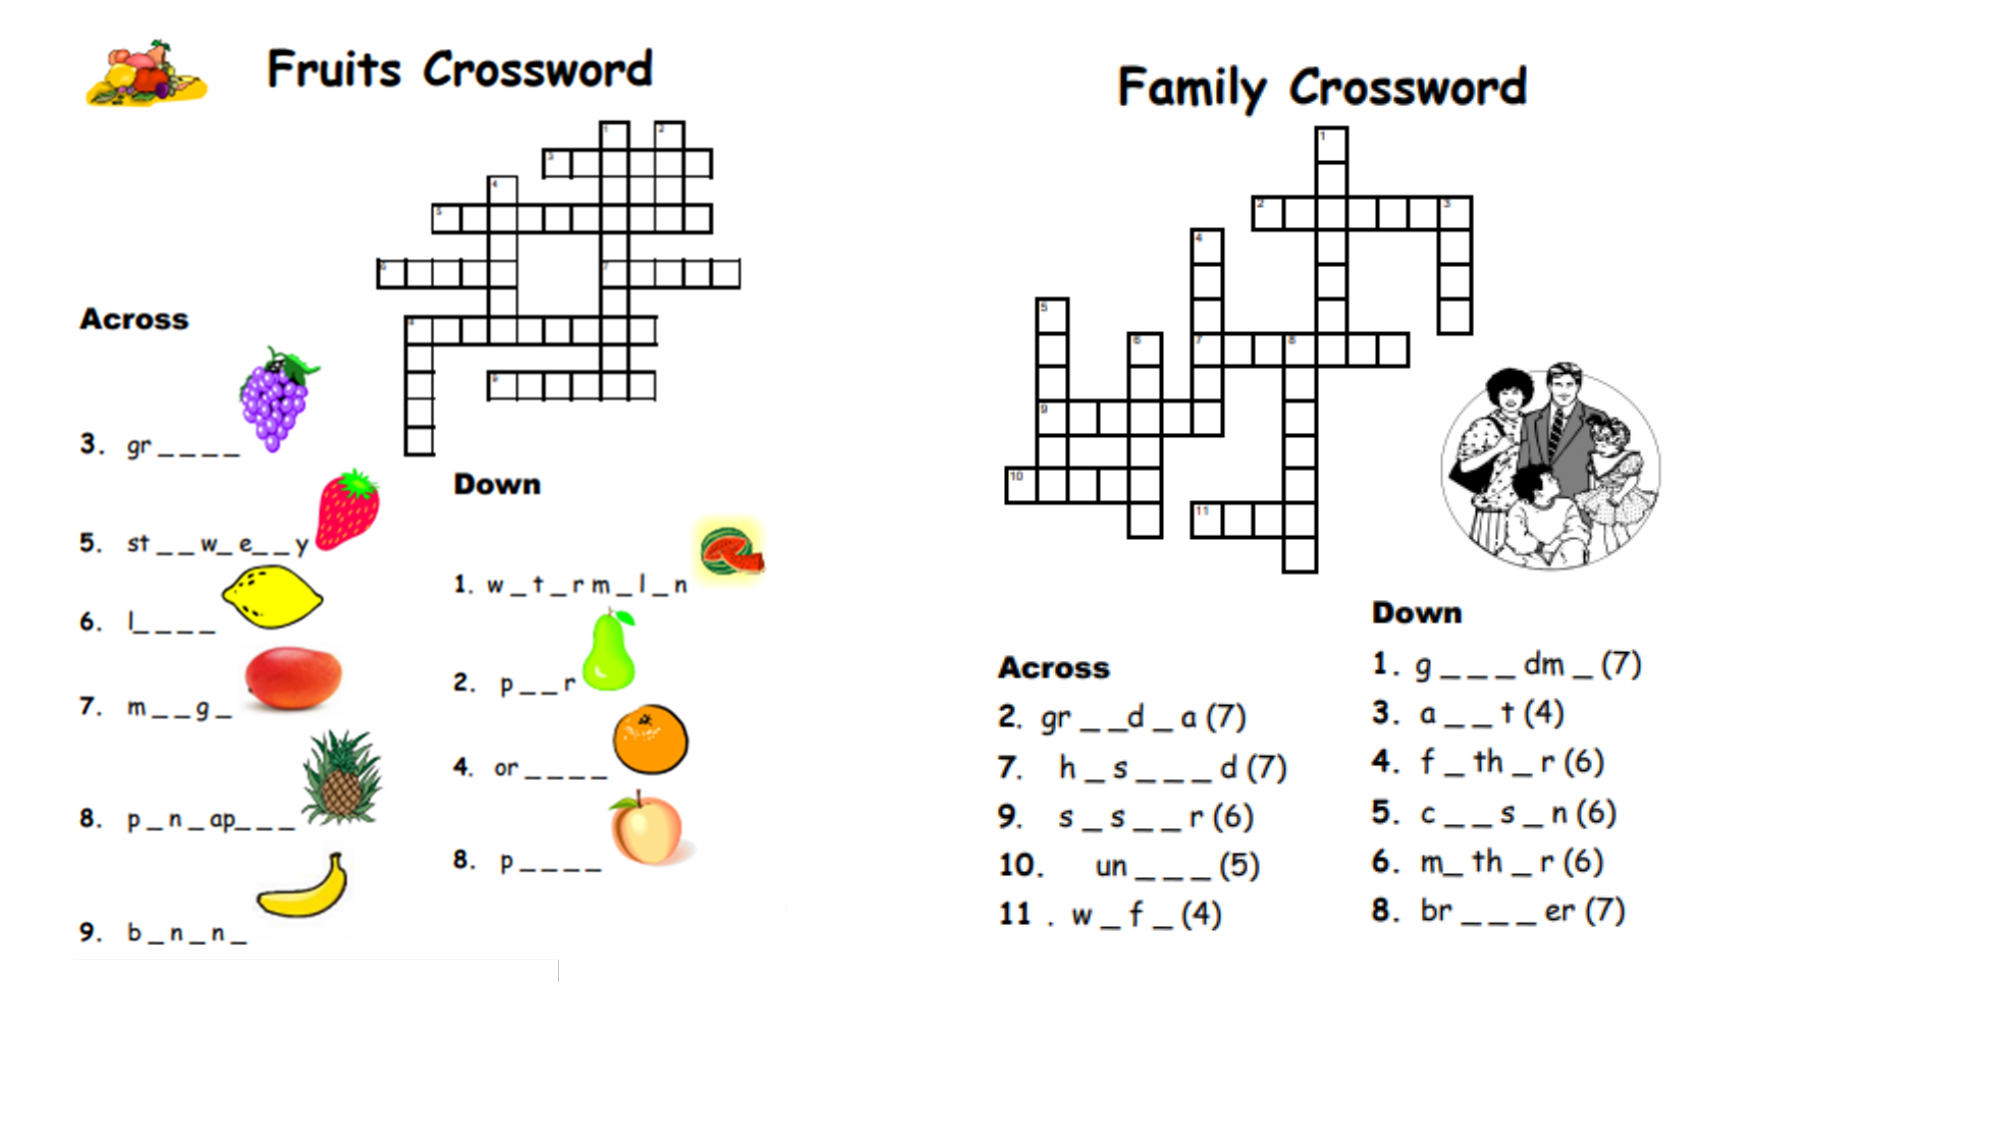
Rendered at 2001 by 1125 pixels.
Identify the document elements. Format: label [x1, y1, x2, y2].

picture [73, 32, 787, 982]
picture [950, 51, 1694, 982]
